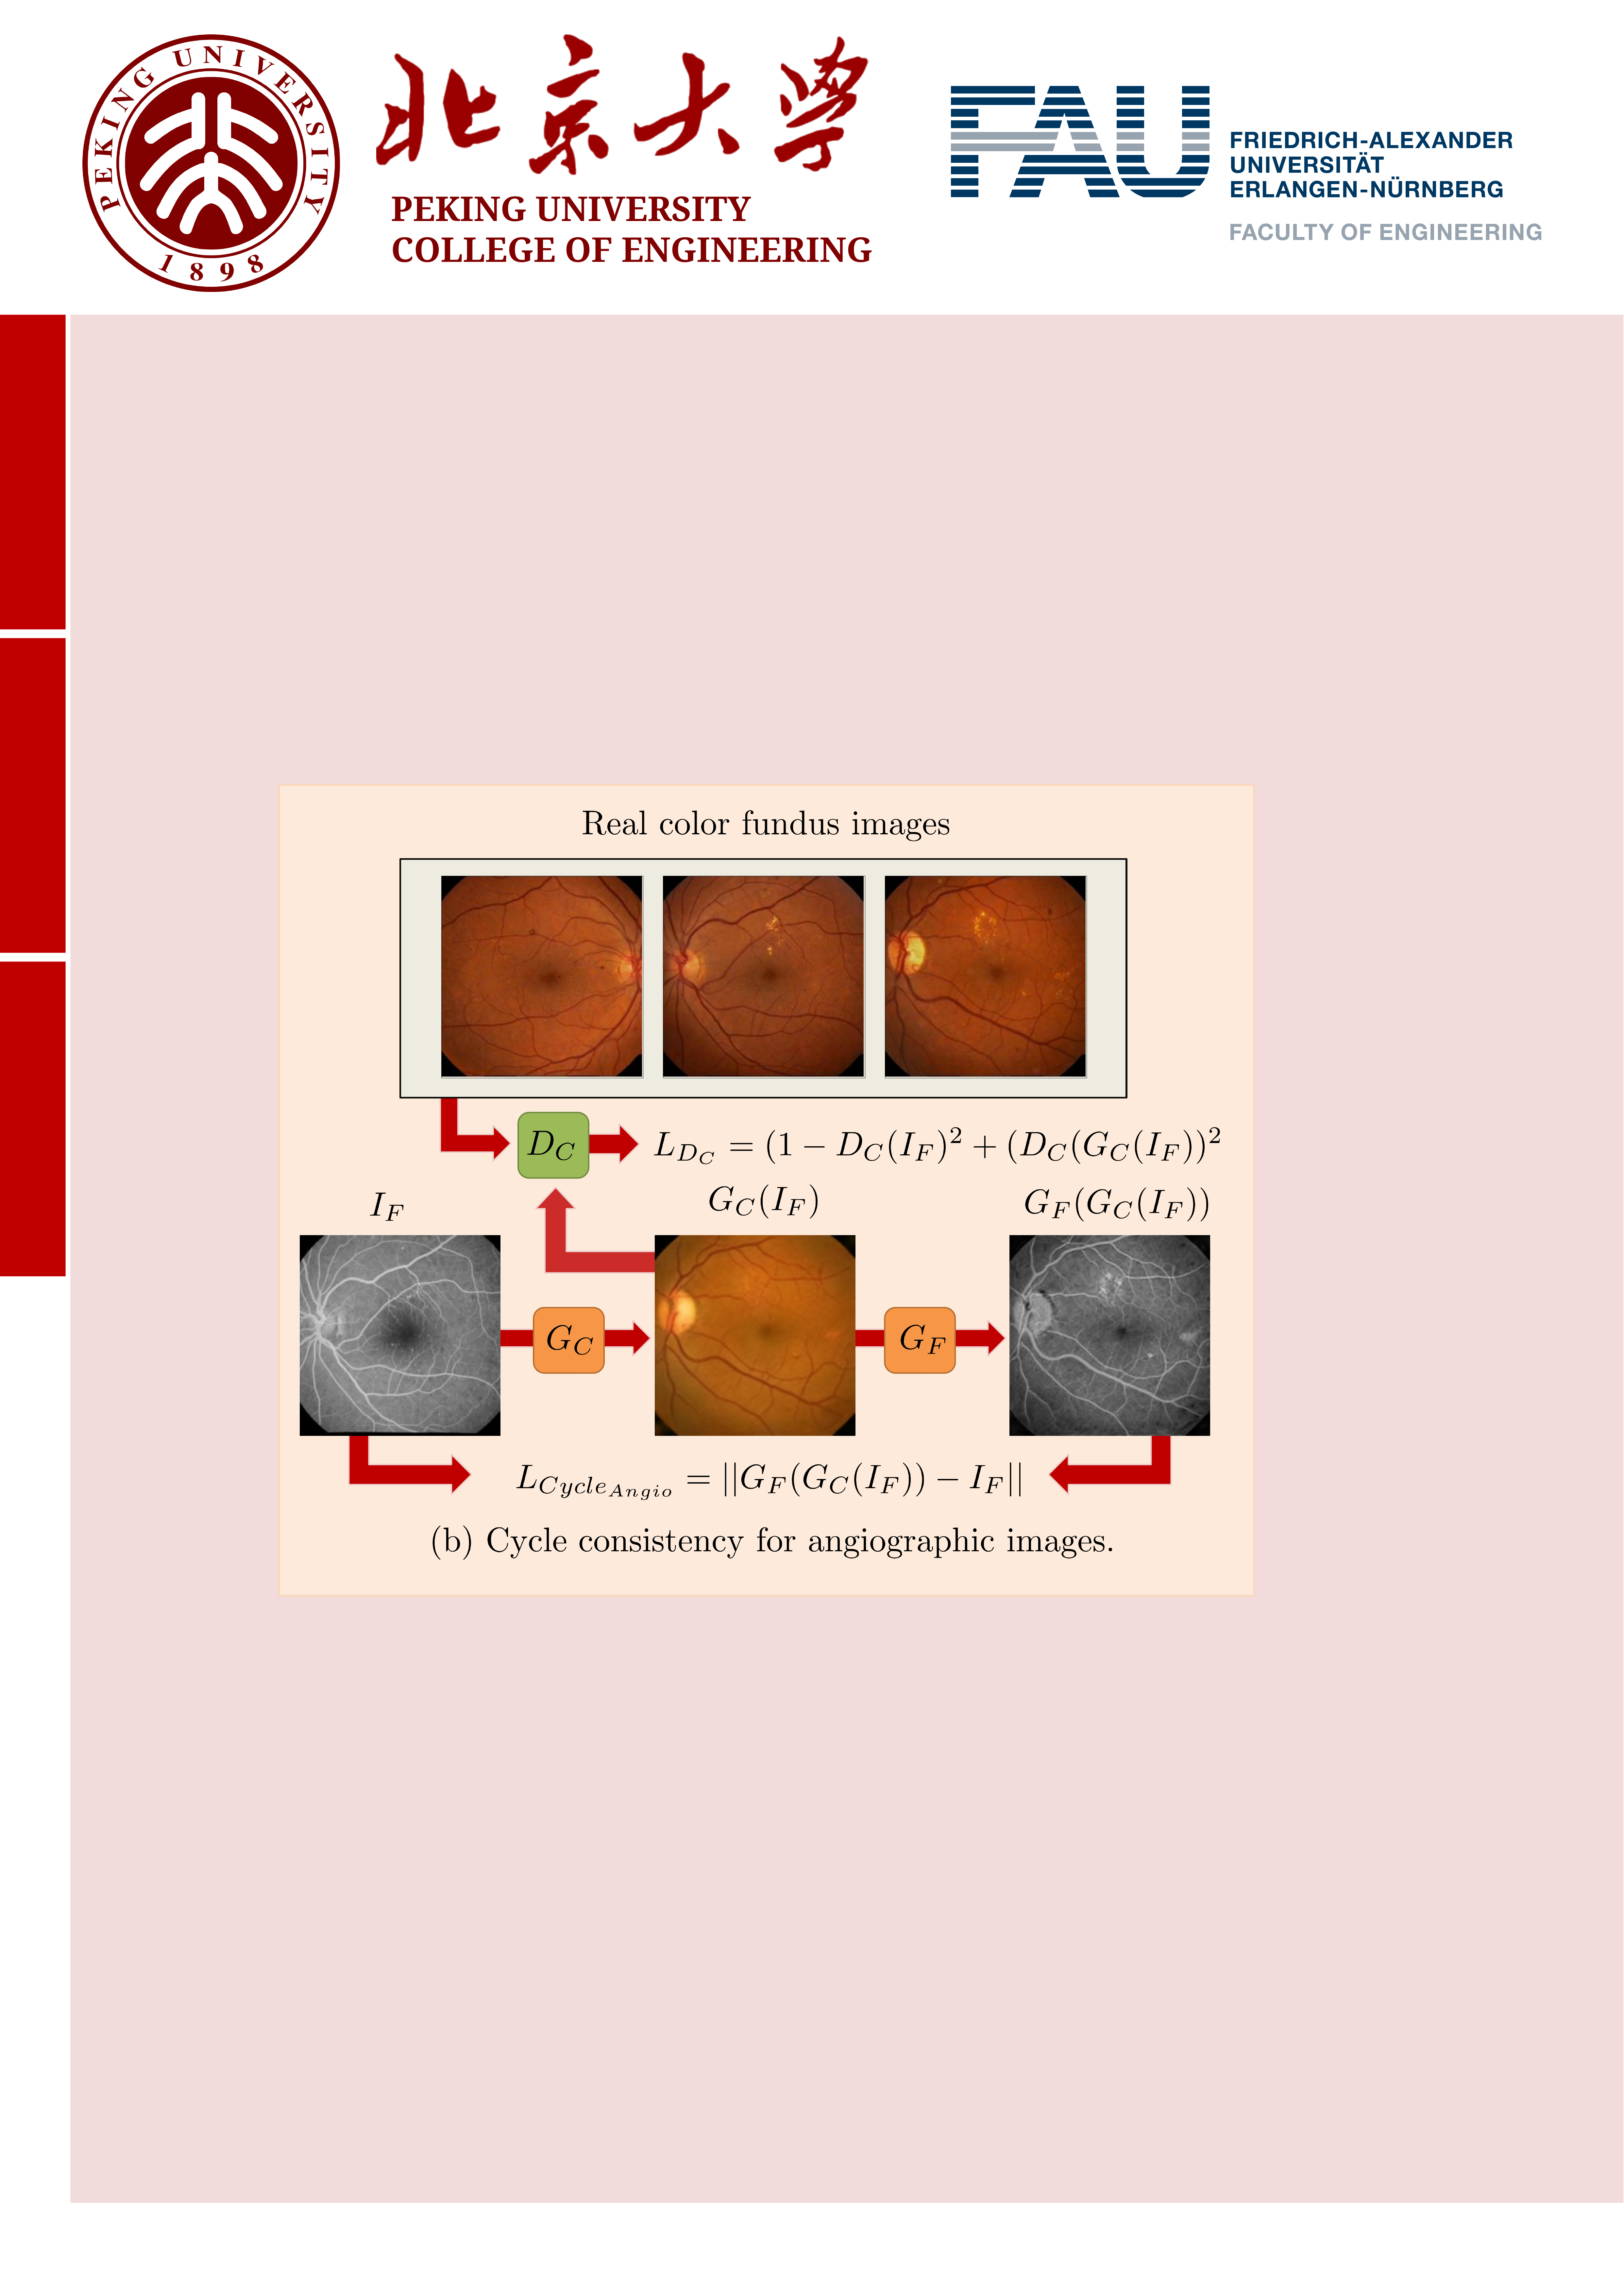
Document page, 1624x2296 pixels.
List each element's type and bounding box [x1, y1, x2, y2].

text_box [279, 785, 1254, 1596]
picture [376, 34, 869, 189]
picture [82, 34, 340, 292]
